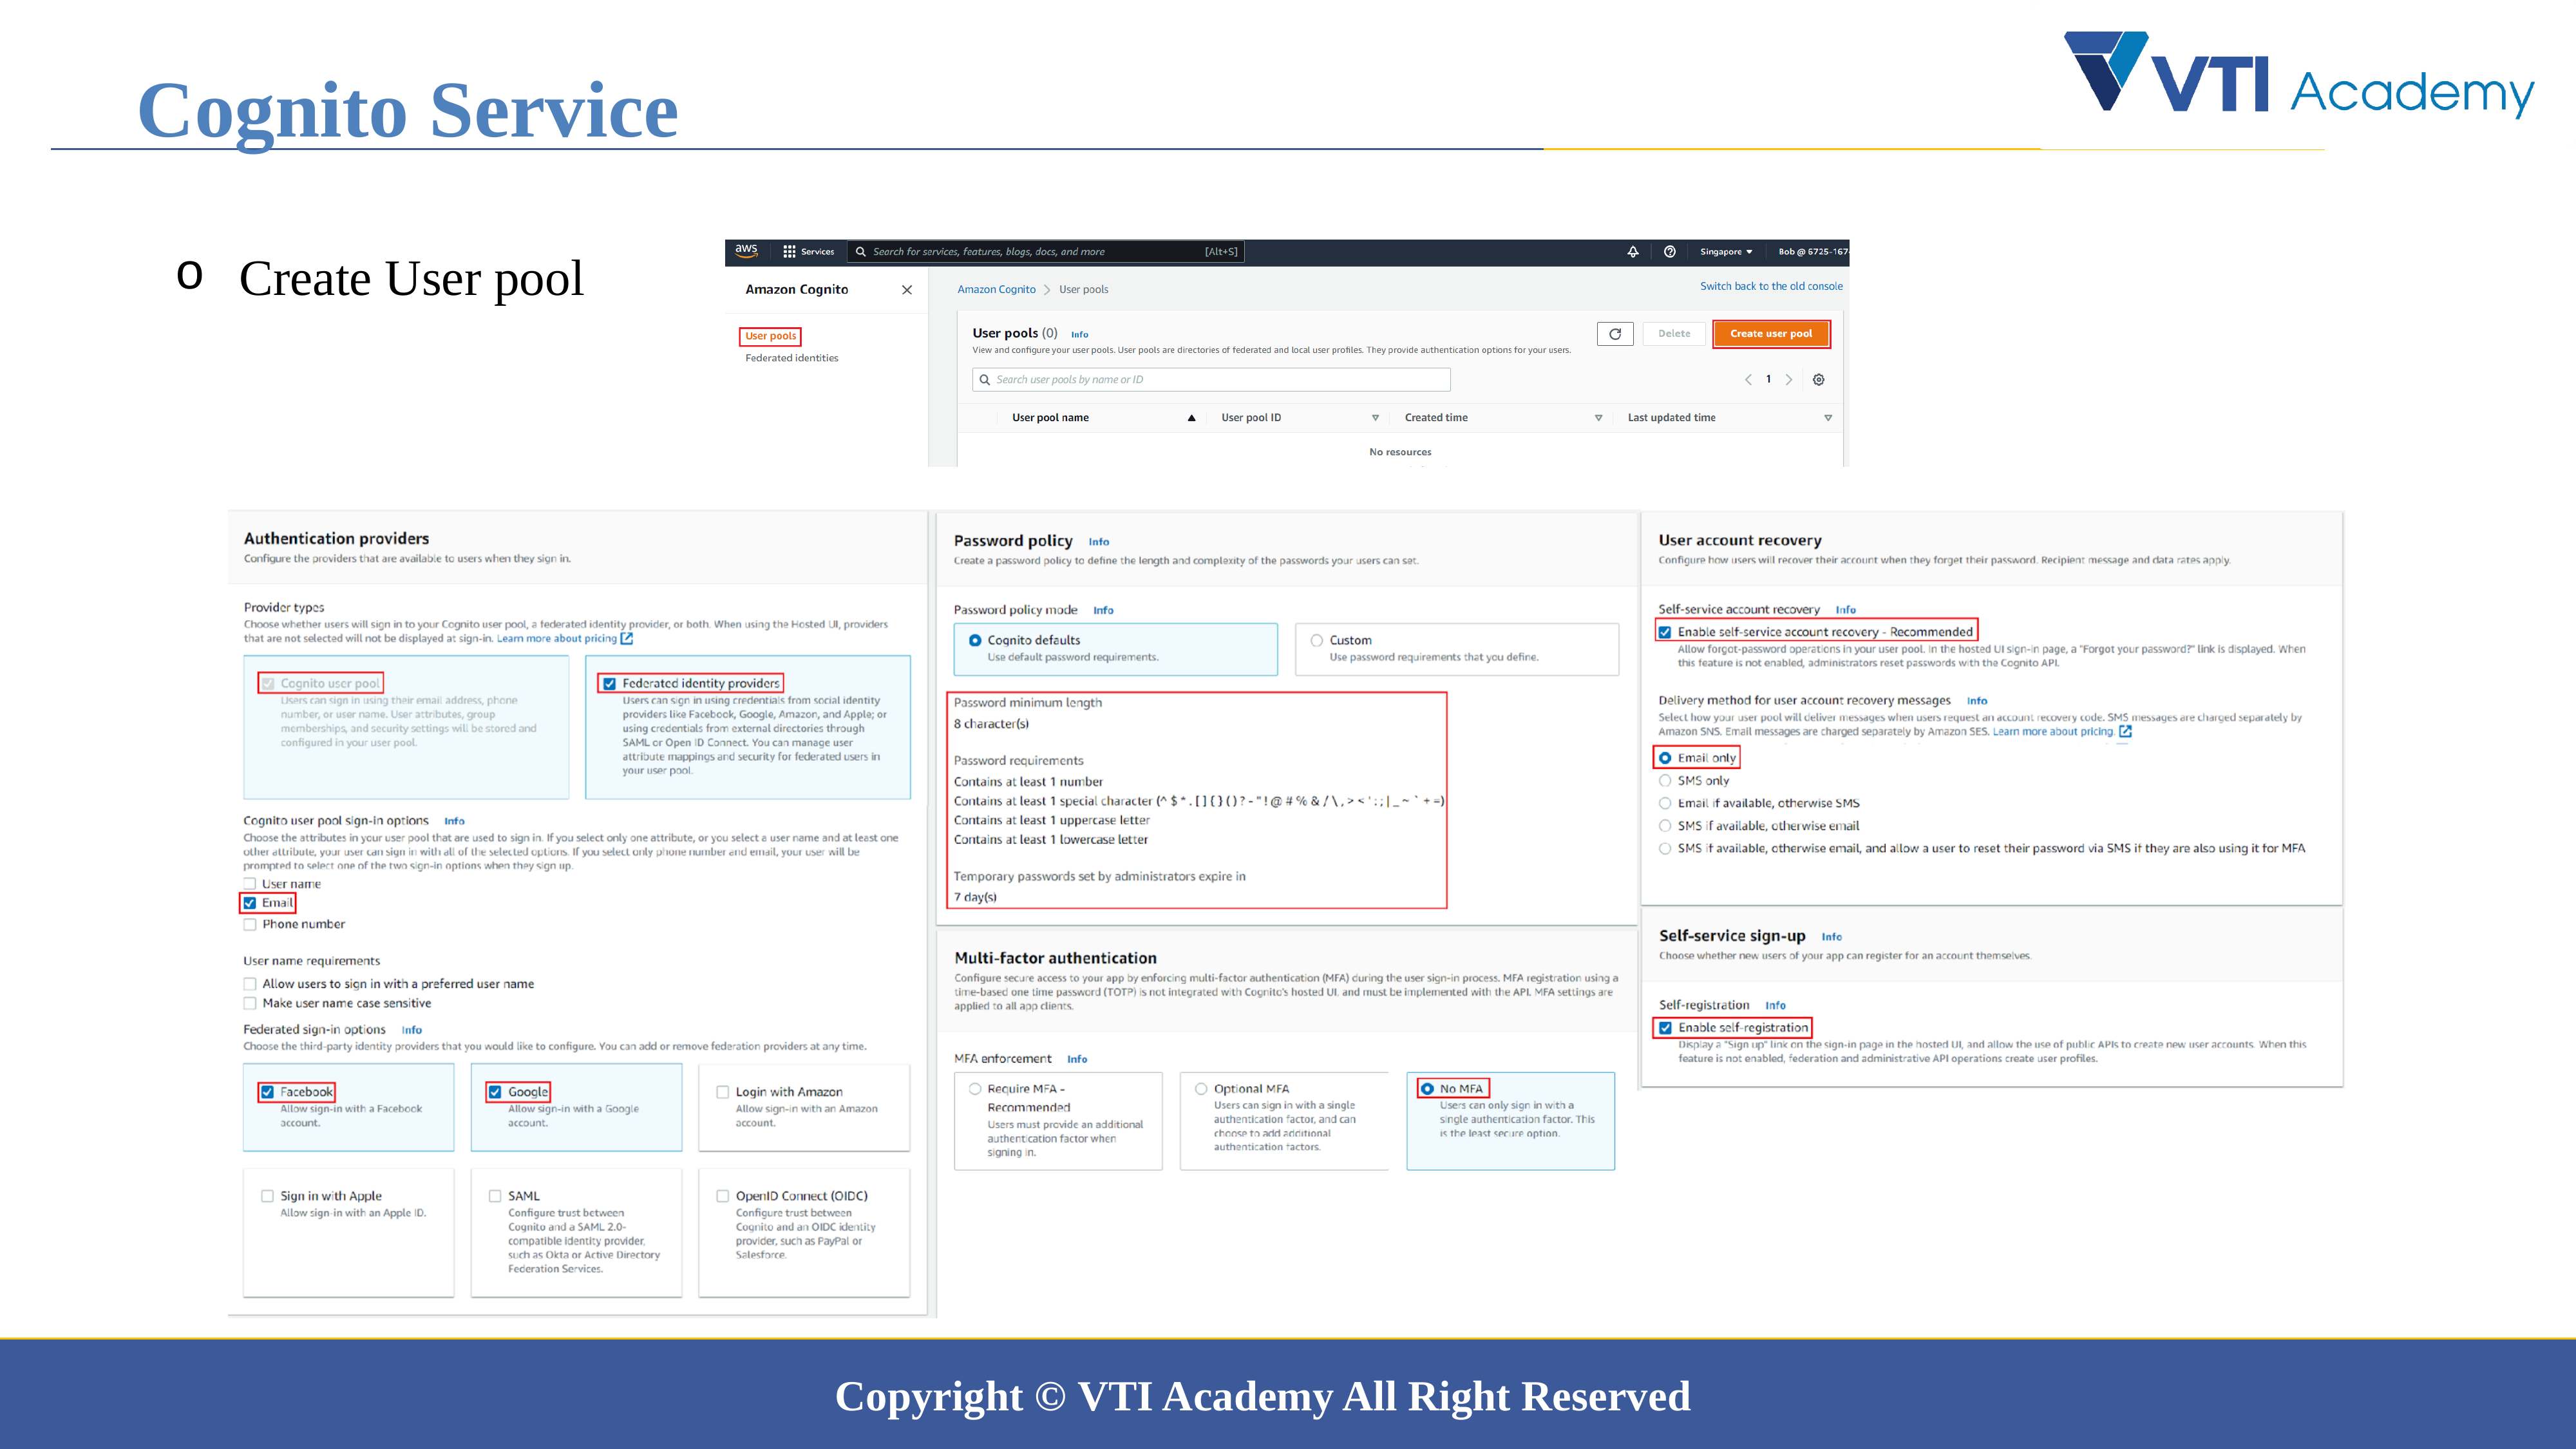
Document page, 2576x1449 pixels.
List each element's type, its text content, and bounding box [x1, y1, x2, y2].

picture [2034, 0, 2576, 149]
text_box Cognito Service [126, 60, 1116, 149]
picture [725, 239, 1850, 468]
text_box Create User pool [118, 240, 717, 322]
picture [227, 509, 2347, 1318]
